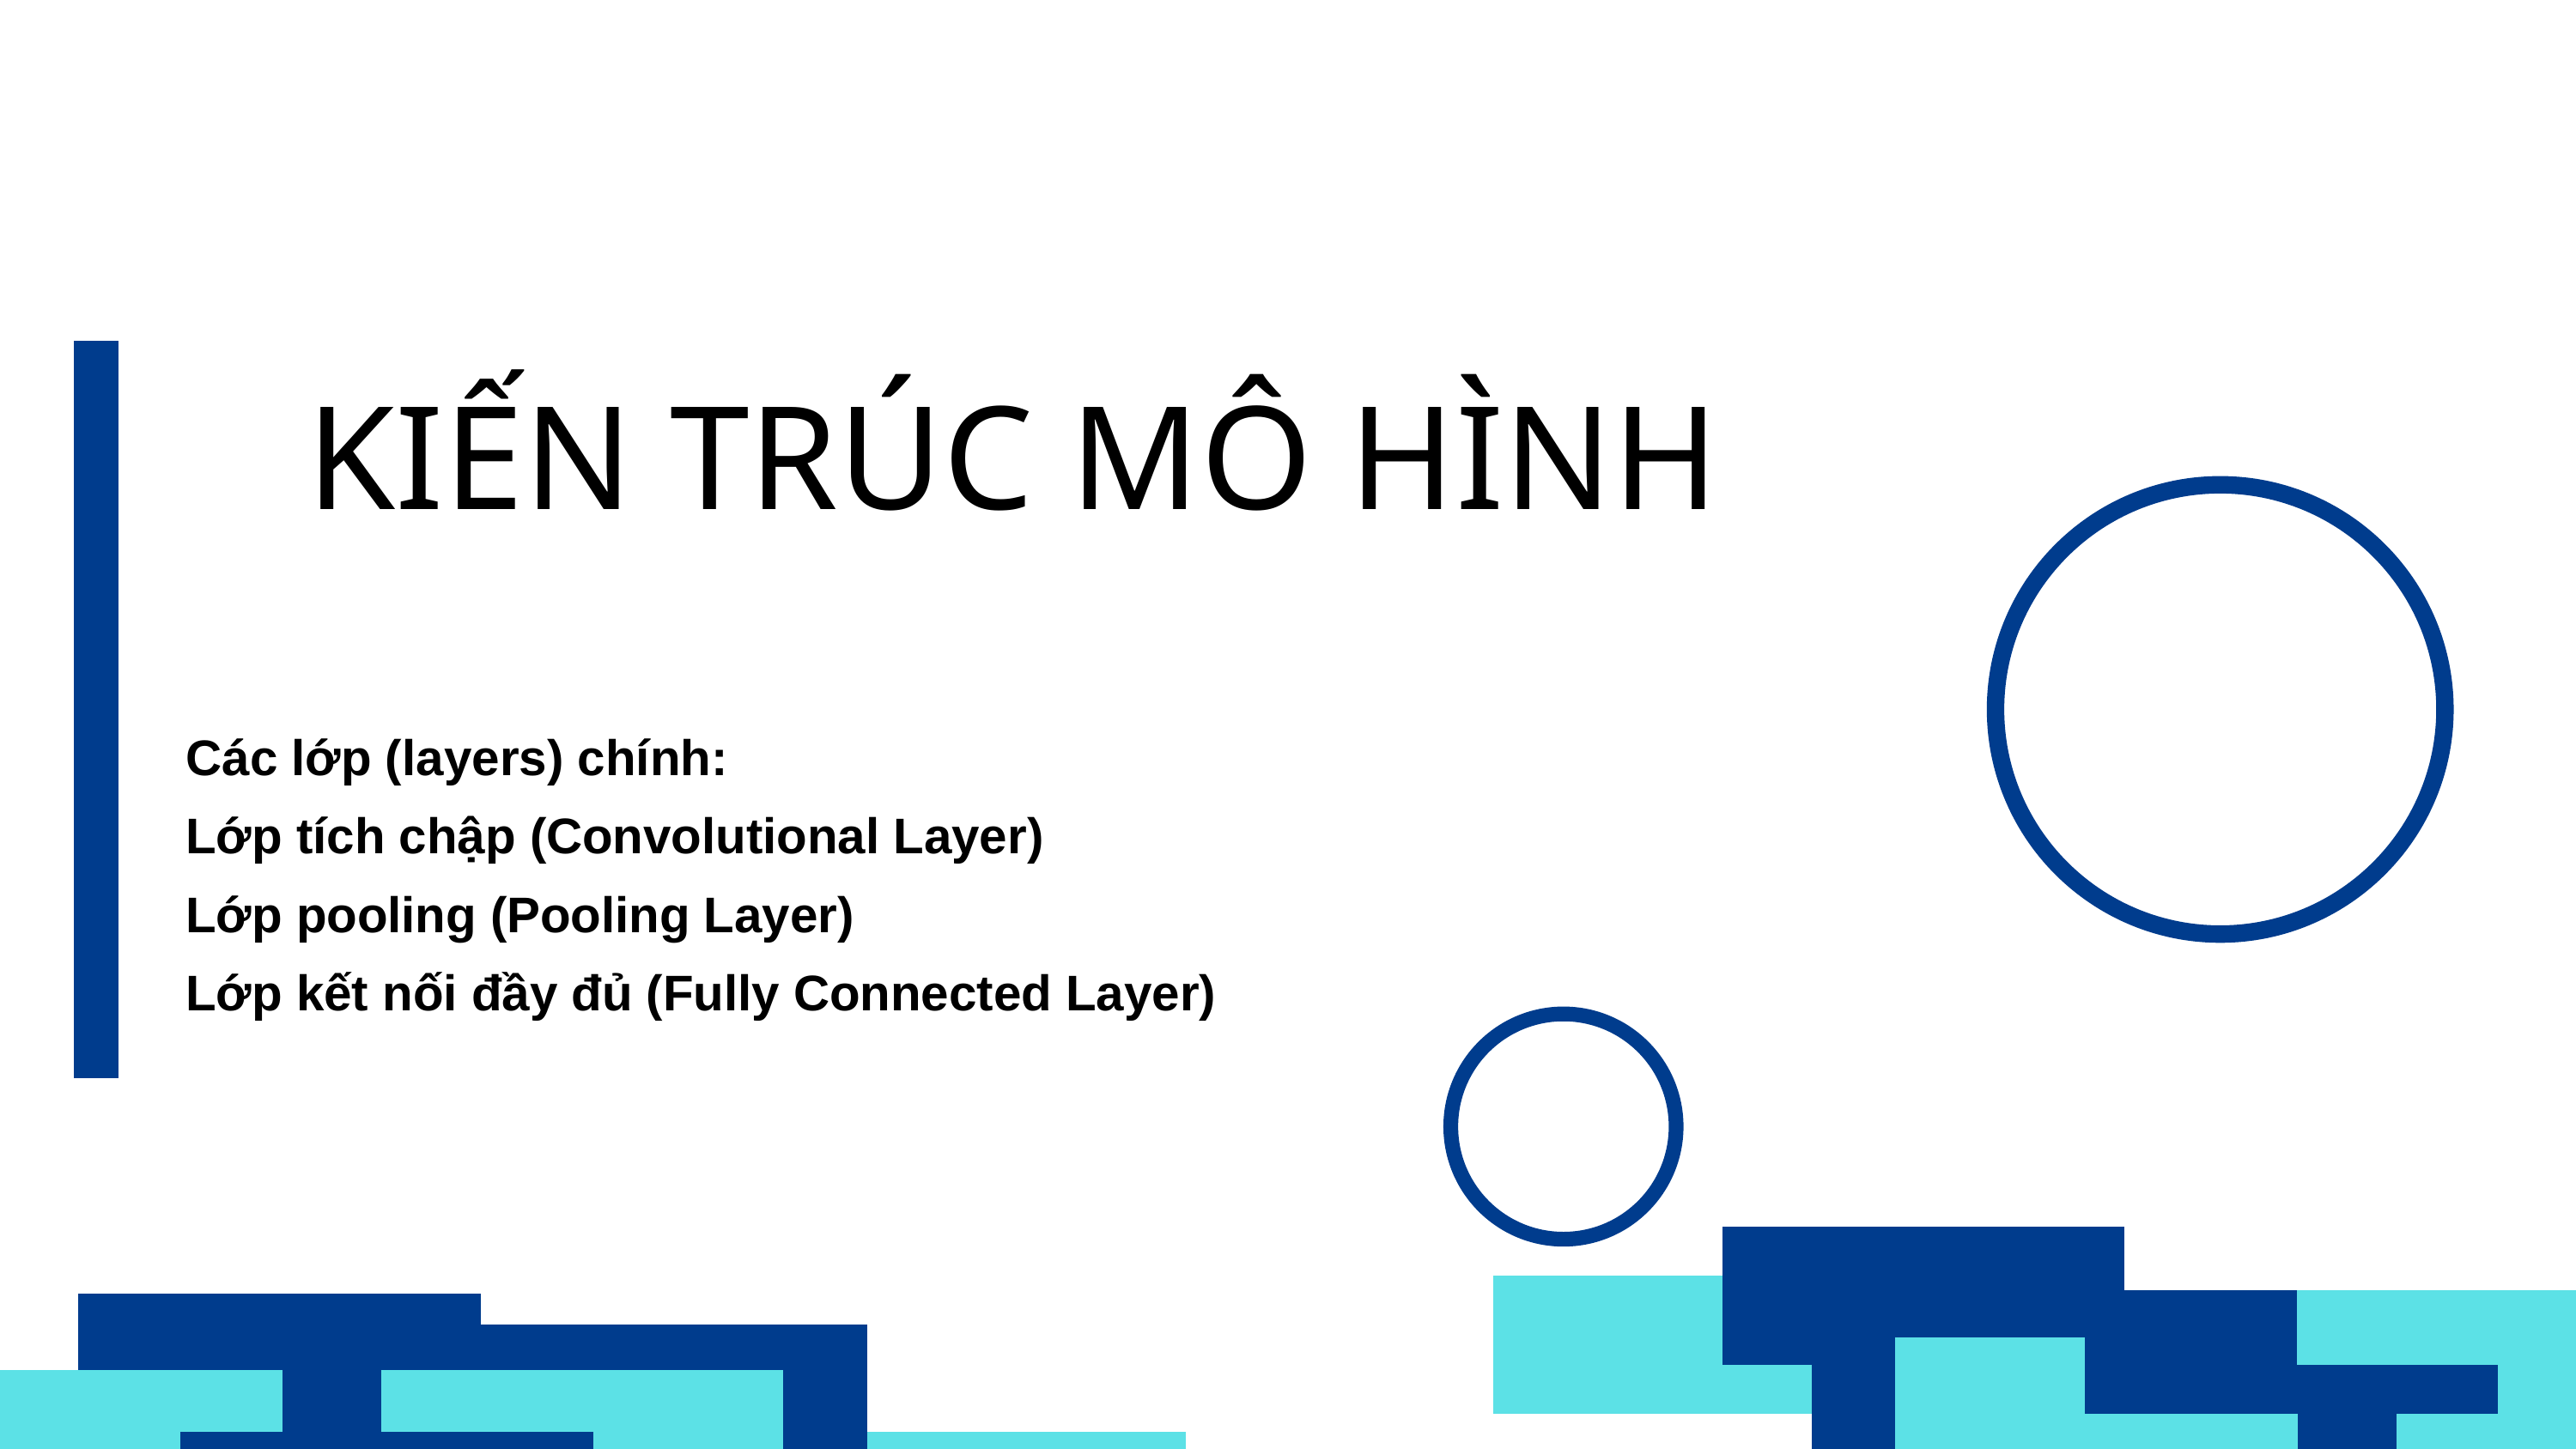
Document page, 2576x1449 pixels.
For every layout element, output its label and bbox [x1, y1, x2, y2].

text_box [1450, 1013, 1677, 1240]
text_box [1995, 484, 2445, 935]
text_box [73, 340, 595, 1113]
text_box [1492, 1226, 2576, 1449]
text_box [598, 379, 1720, 1084]
text_box [0, 1293, 1187, 1449]
